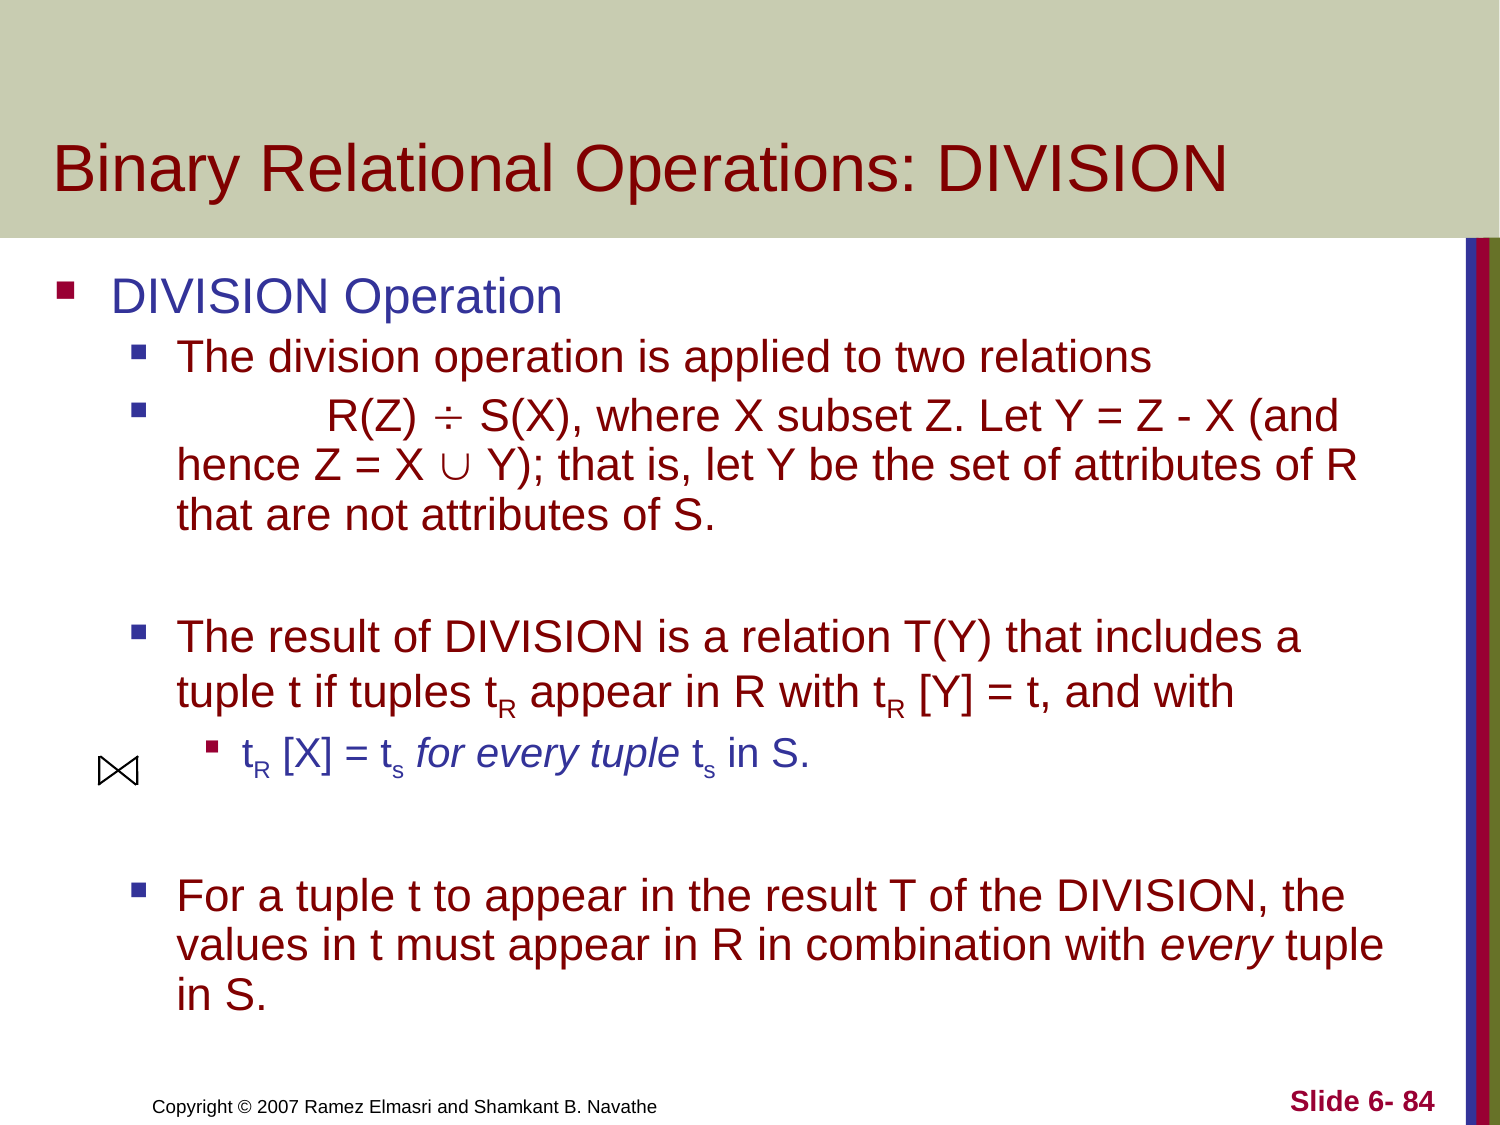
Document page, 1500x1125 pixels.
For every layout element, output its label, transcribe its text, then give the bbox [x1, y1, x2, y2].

slide_number Slide 6- 84 [1137, 1049, 1451, 1125]
list DIVISION Operation The division operation is applied to two relations R(Z)  S(X), where X subset Z. Let Y = Z - X (and hence Z = X  Y); that is, let Y be the set of attributes of R that are not attributes of S. The result of DIVISION is a relation T(Y) that includes a tuple t if tuples tR appear in R with tR [Y] = t, and with tR [X] = ts for every tuple ts in S. For a tuple t to appear in the result T of the DIVISION, the values in t must appear in R in combination with every tuple in S. [39, 262, 1401, 1013]
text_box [97, 755, 139, 786]
title Binary Relational Operations: DIVISION [37, 49, 1317, 213]
